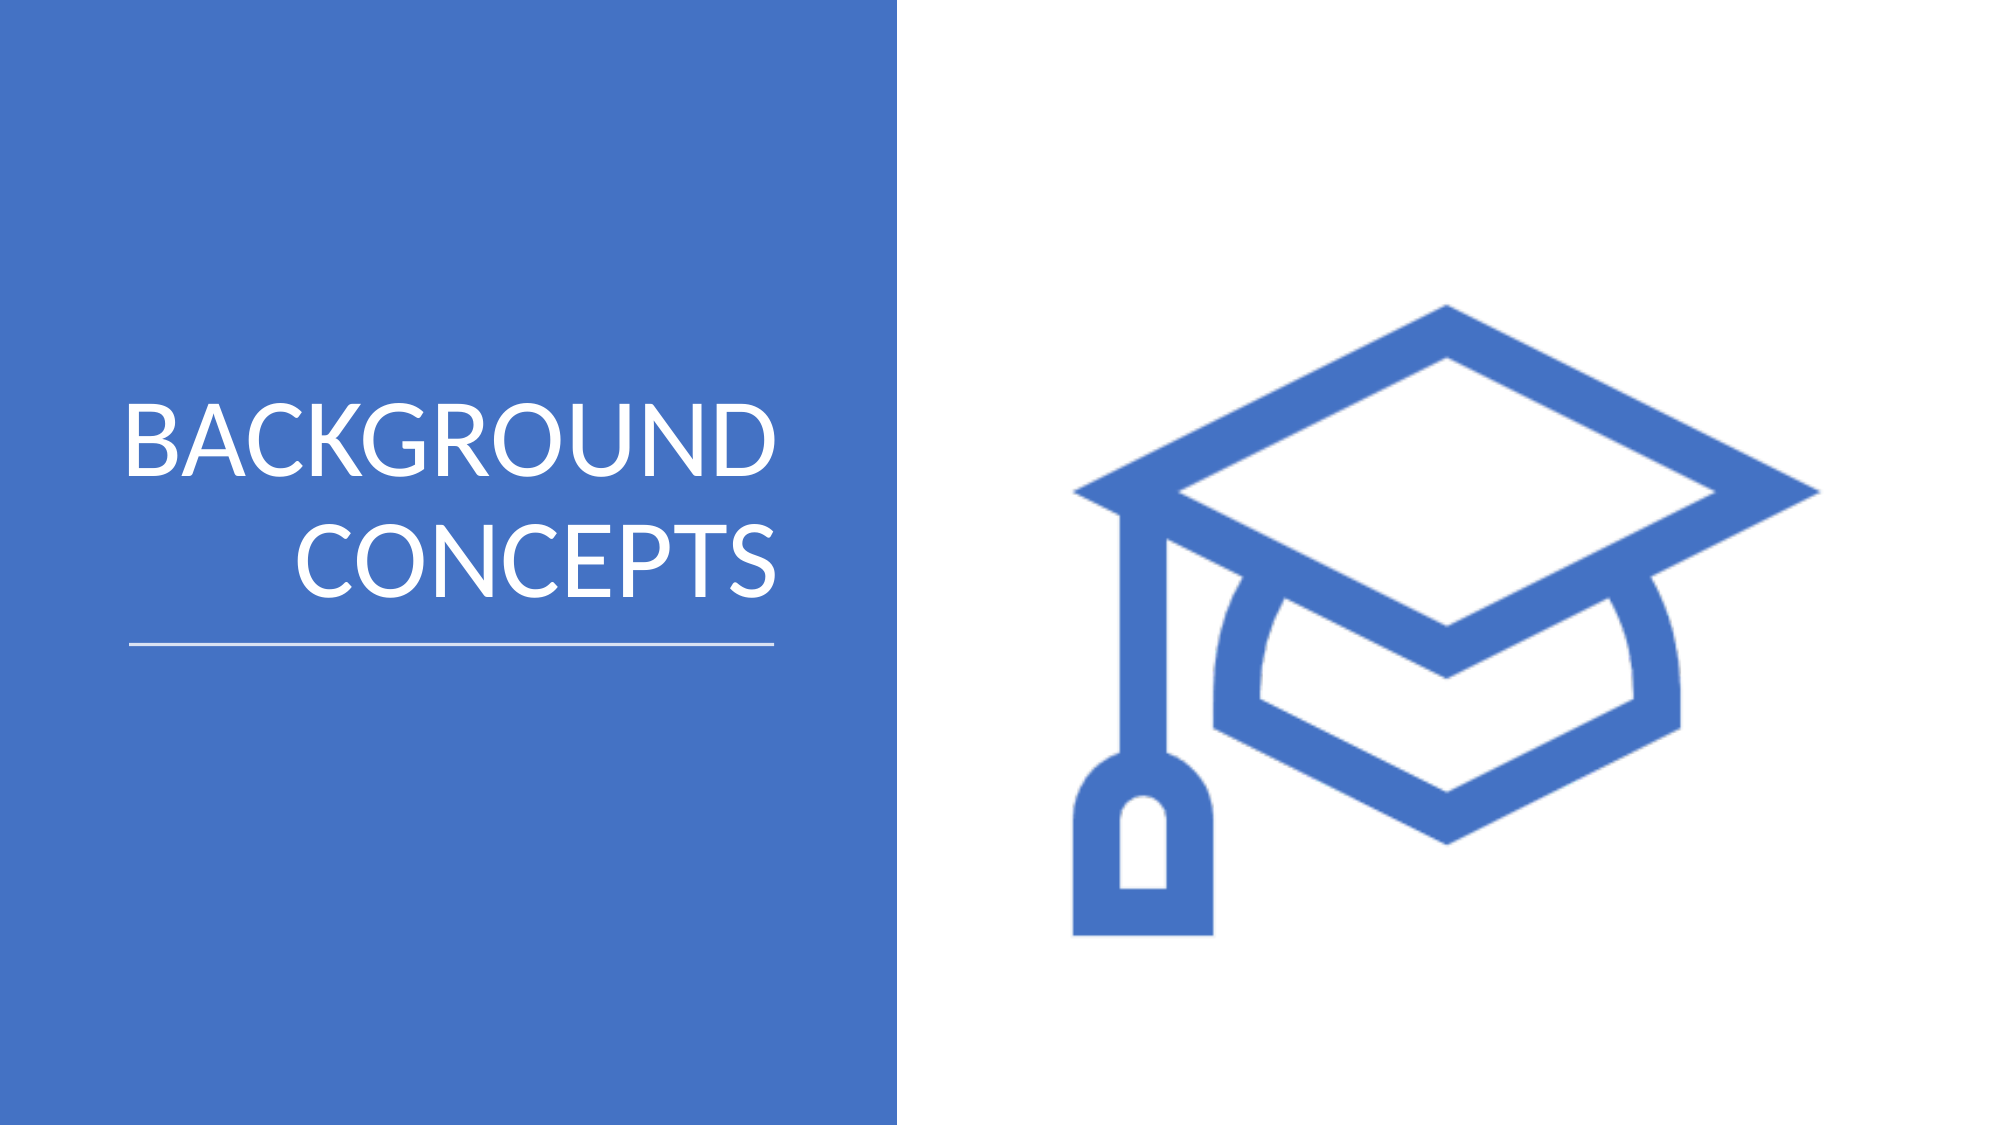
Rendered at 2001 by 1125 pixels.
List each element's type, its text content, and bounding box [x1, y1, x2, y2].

title BACKGROUND CONCEPTS [104, 131, 795, 630]
text_box [0, 0, 897, 1125]
picture [999, 114, 1896, 1011]
